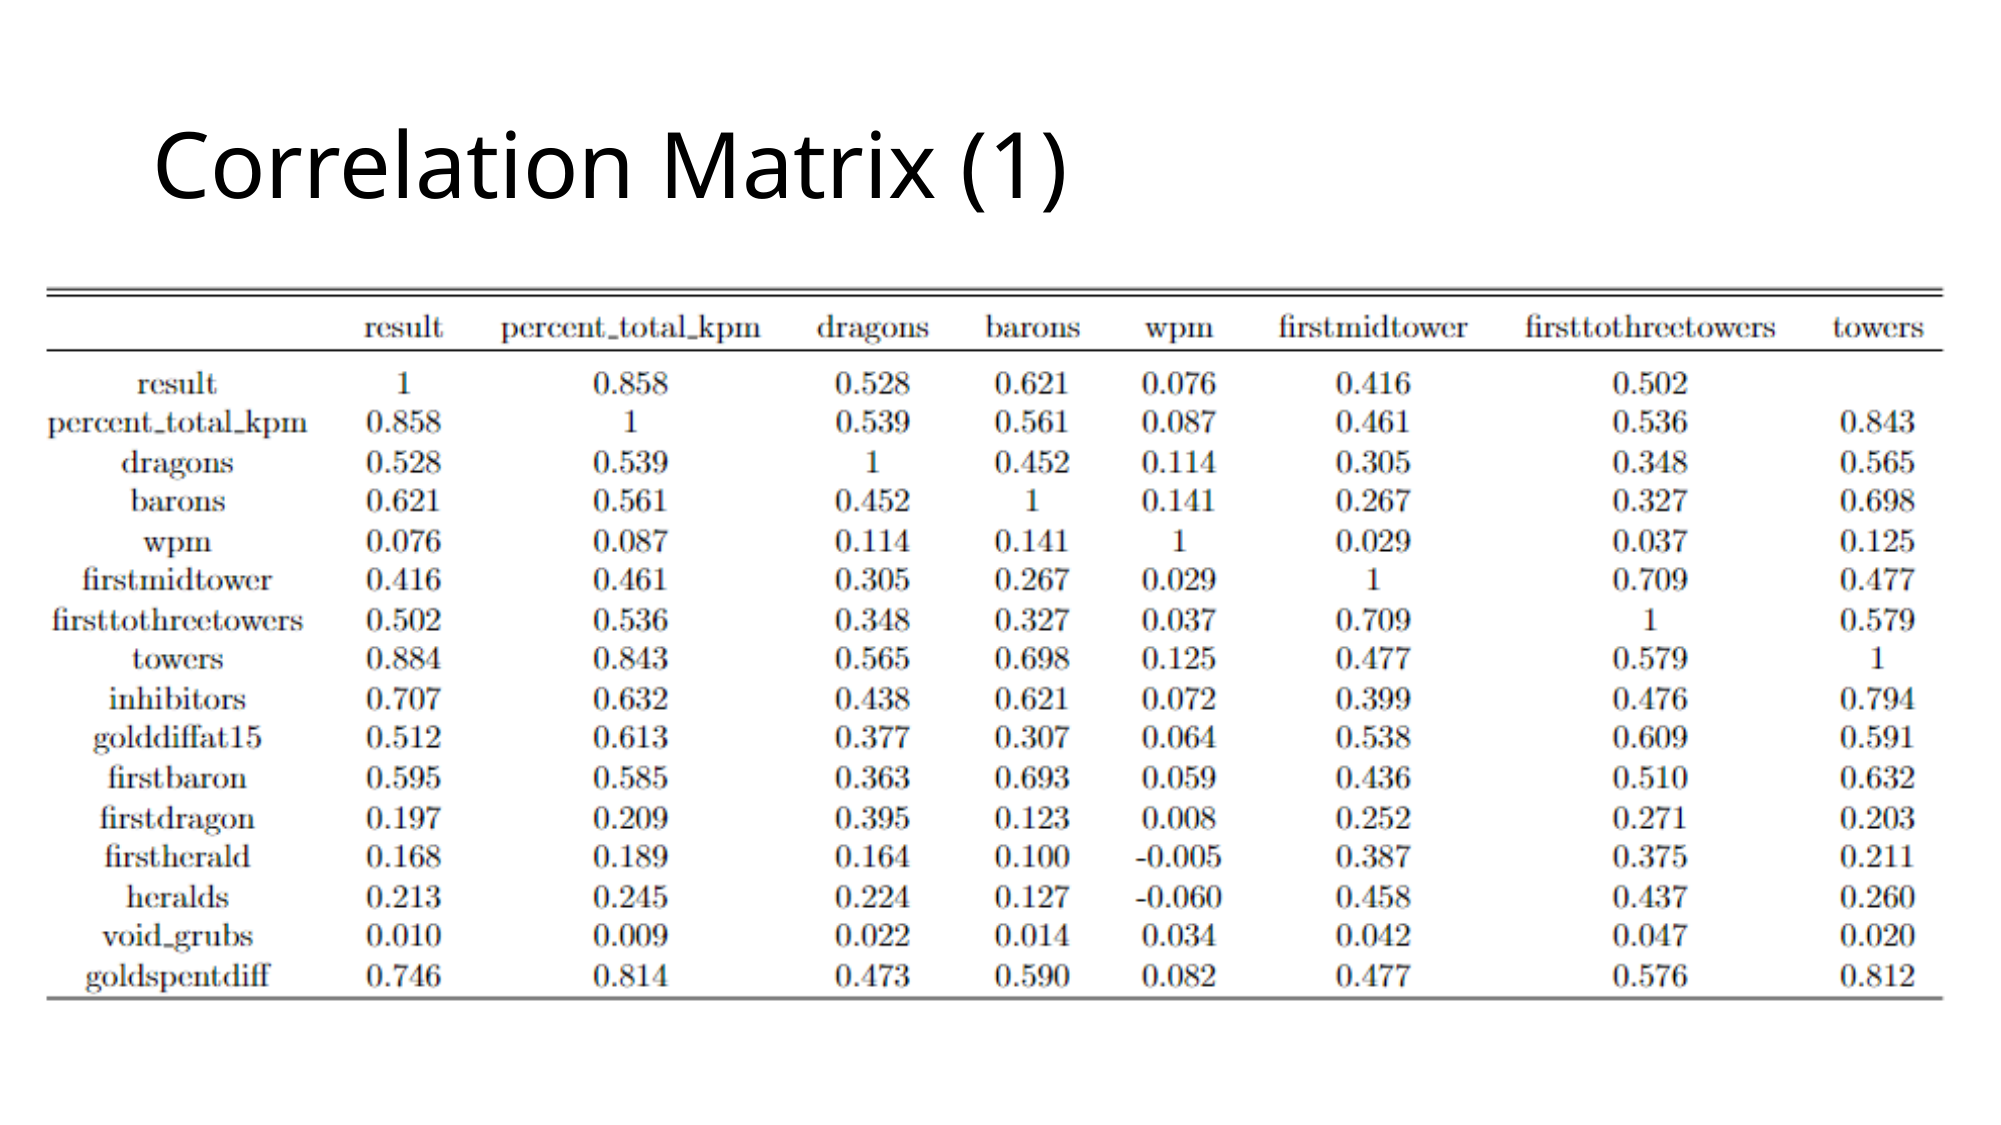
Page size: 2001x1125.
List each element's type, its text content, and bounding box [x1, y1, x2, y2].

title Correlation Matrix (1) [137, 59, 1863, 276]
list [33, 276, 1967, 1013]
